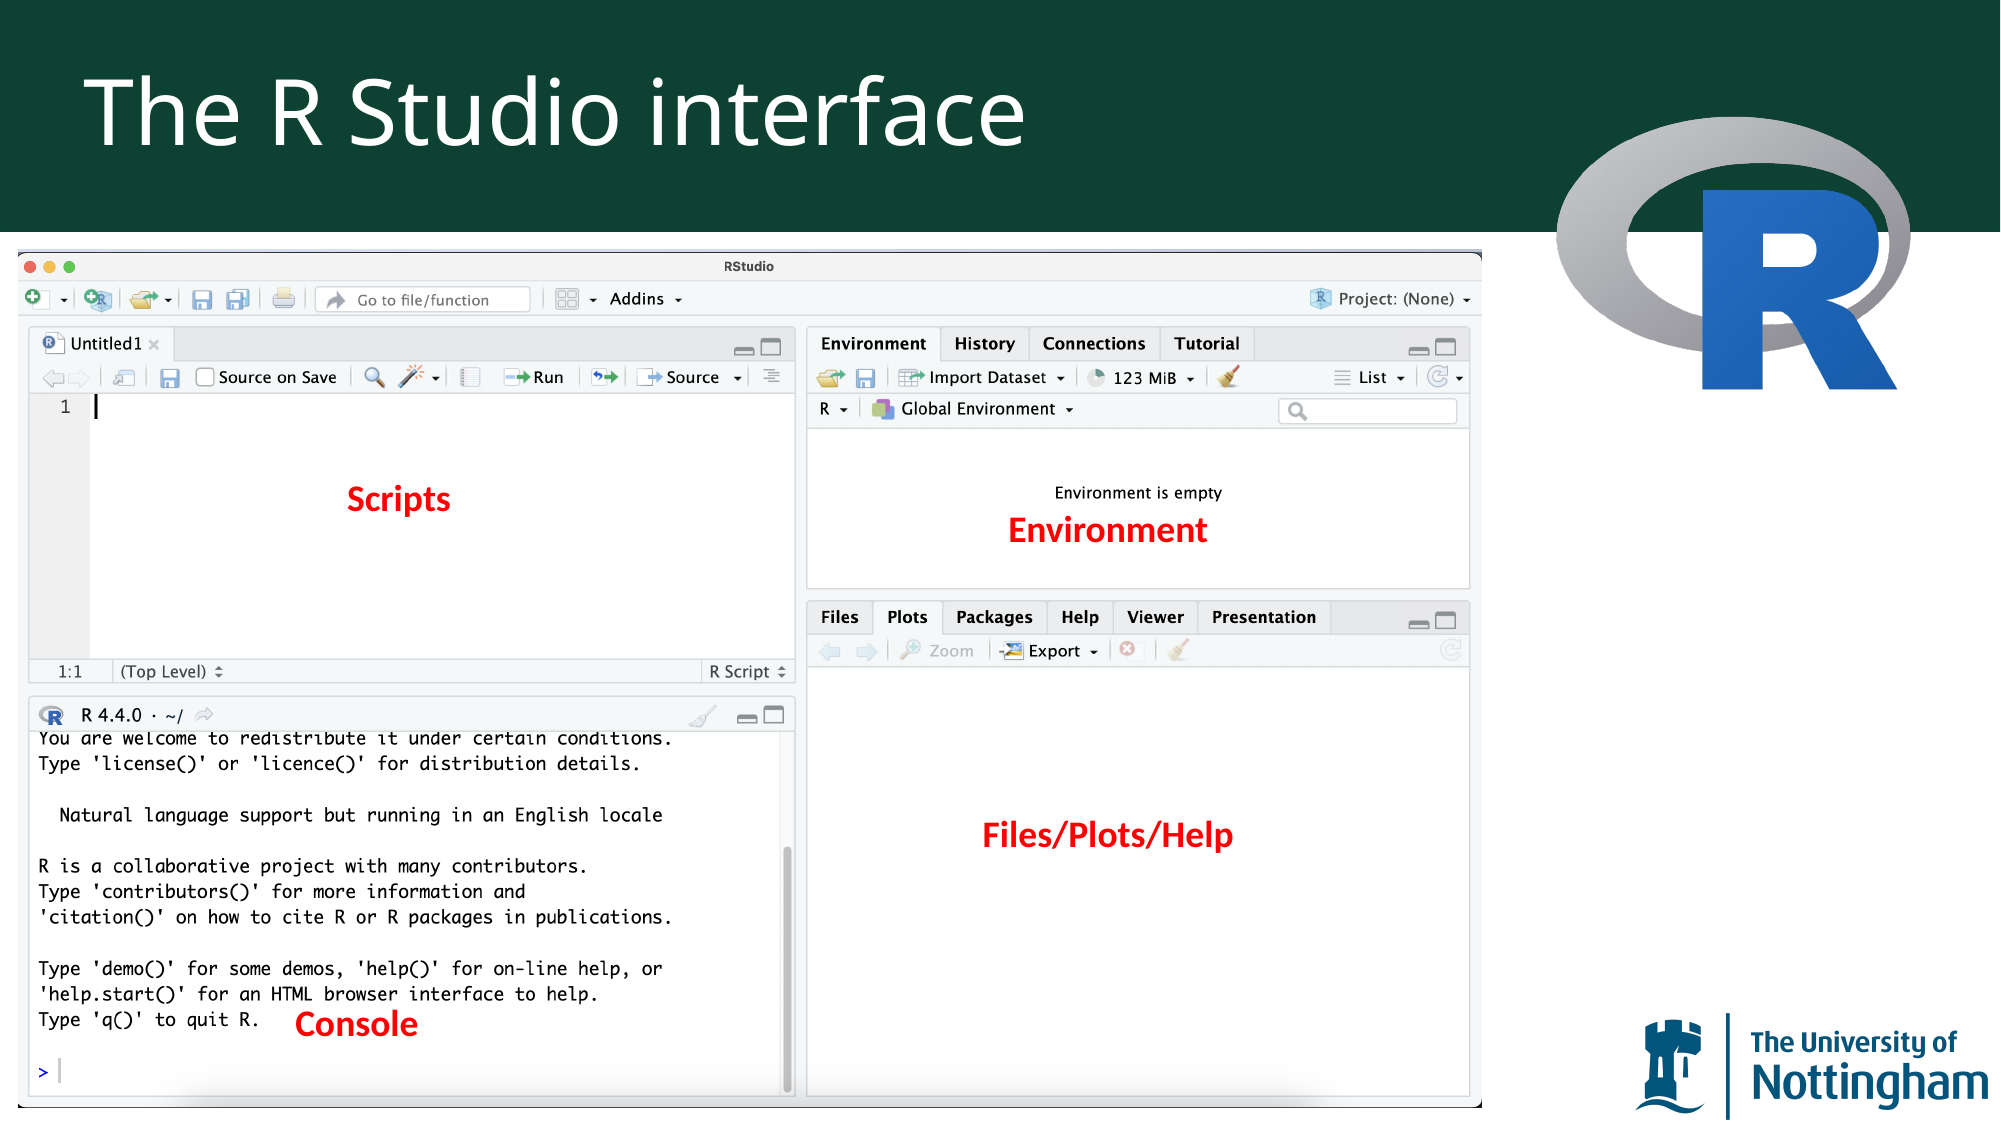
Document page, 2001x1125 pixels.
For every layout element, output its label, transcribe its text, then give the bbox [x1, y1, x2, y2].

picture [1730, 1013, 1988, 1120]
picture [18, 249, 1482, 1108]
title The R Studio interface [68, 0, 2000, 232]
picture [1635, 1013, 1725, 1120]
picture [1556, 232, 1911, 390]
